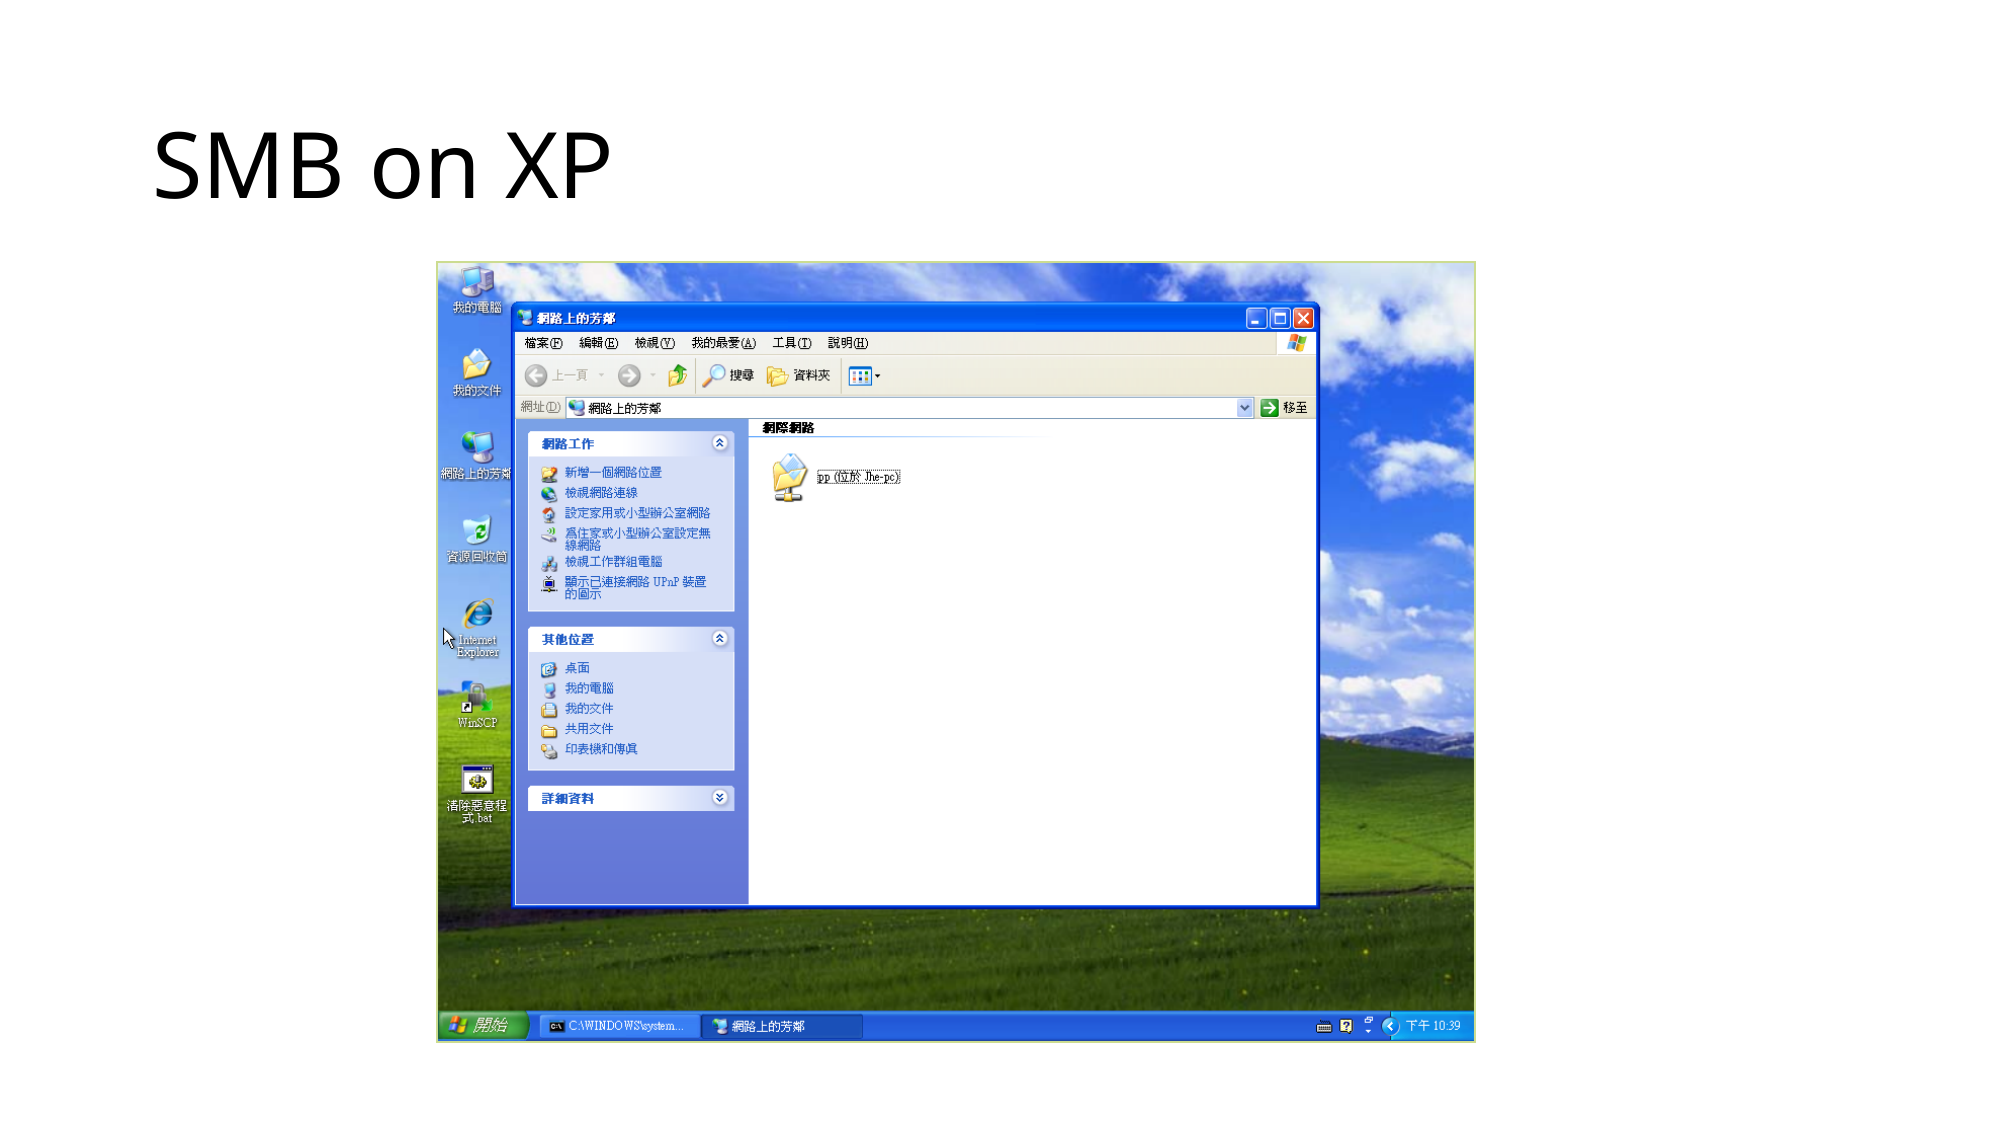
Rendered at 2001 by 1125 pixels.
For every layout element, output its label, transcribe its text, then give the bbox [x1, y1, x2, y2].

title SMB on XP [137, 59, 1863, 278]
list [435, 261, 1476, 1043]
